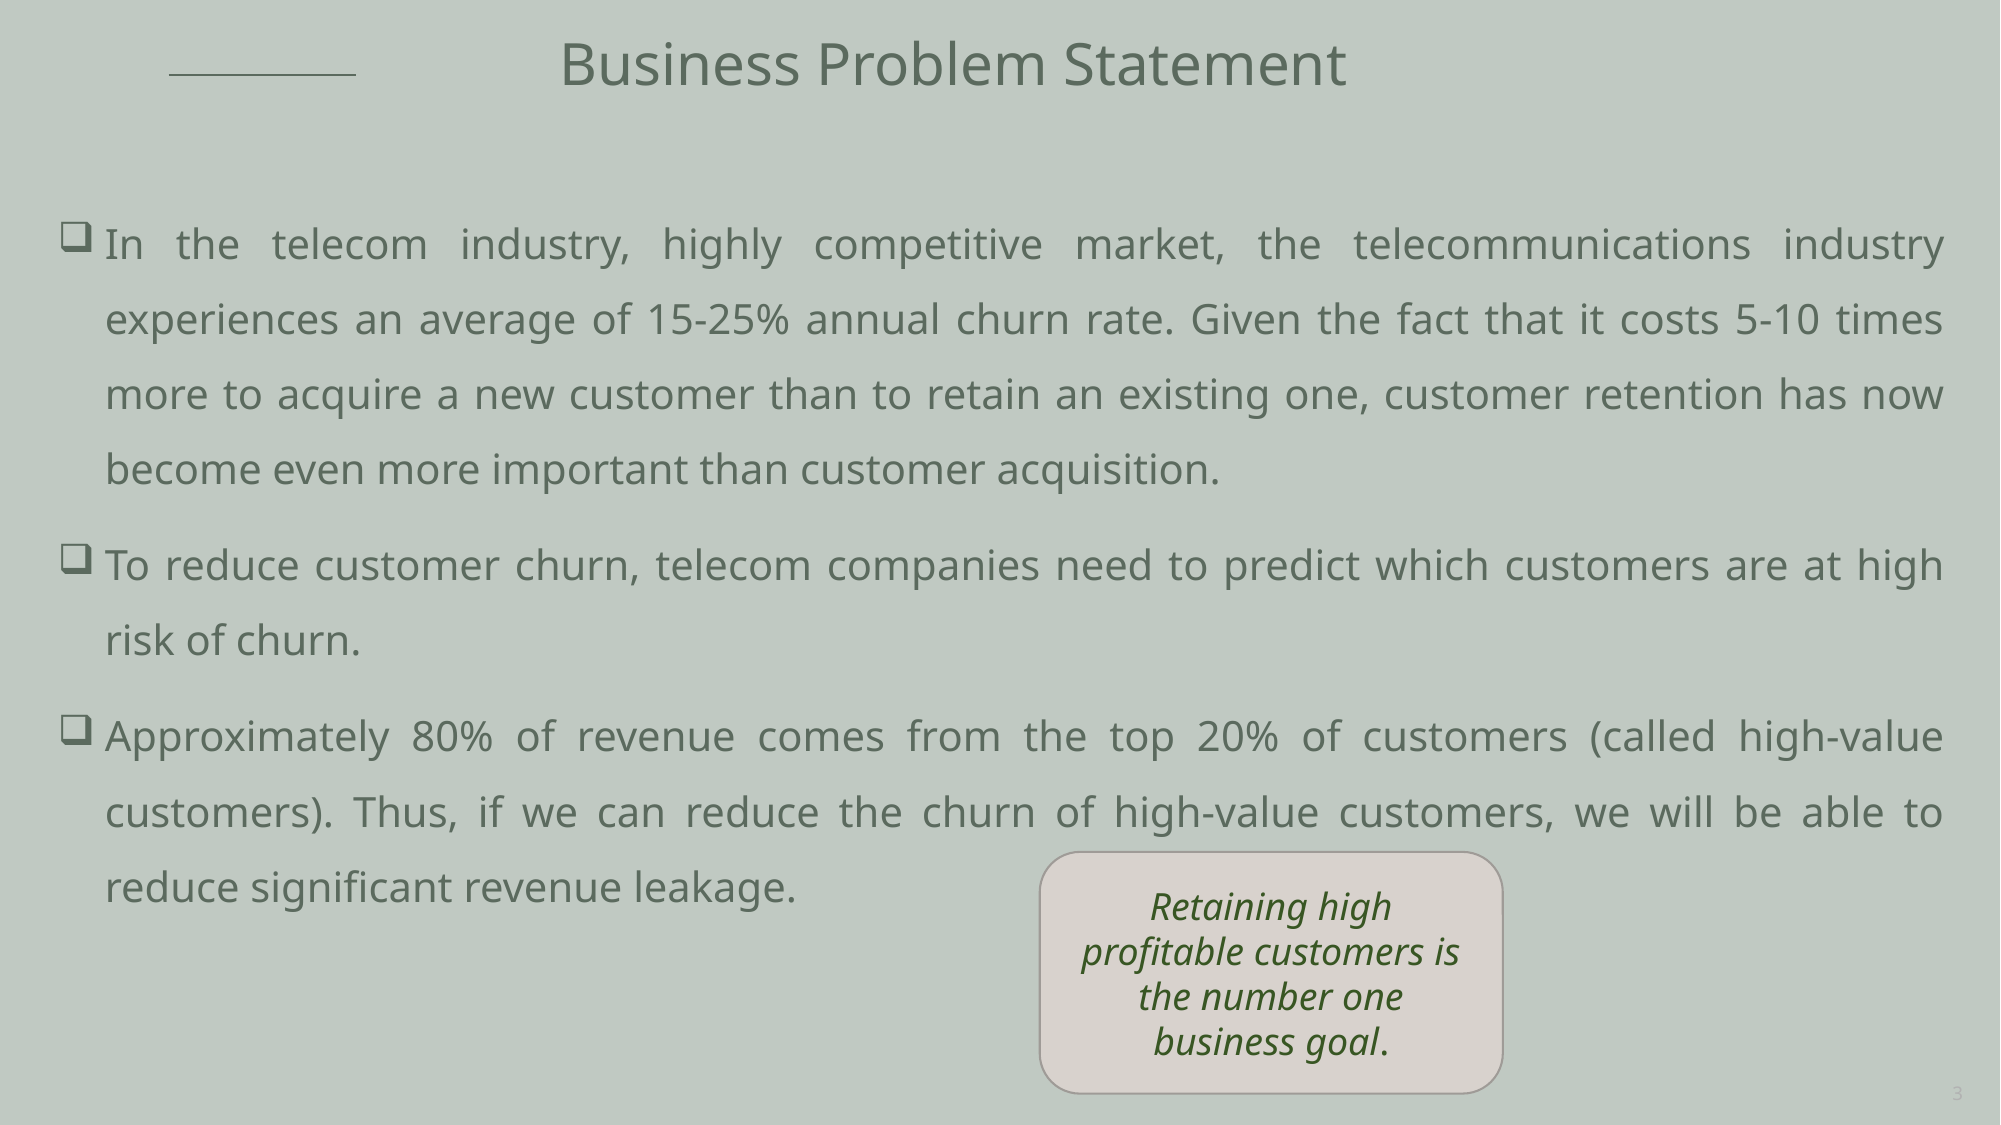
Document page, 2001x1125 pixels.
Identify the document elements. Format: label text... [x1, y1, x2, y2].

slide_number 3 [1528, 1064, 1979, 1124]
title Business Problem Statement [544, 27, 2000, 153]
list In the telecom industry, highly competitive market, the telecommunications industry experiences an average of 15-25% annual churn rate. Given the fact that it costs 5-10 times more to acquire a new customer than to retain an existing one, customer retention has now become even more important than customer acquisition. To reduce customer churn, telecom companies need to predict which customers are at high risk of churn. Approximately 80% of revenue comes from the top 20% of customers (called high-value customers). Thus, if we can reduce the churn of high-value customers, we will be able to reduce significant revenue leakage. [42, 185, 1961, 1058]
text_box Retaining high profitable customers is the number one business goal. [1038, 850, 1504, 1095]
